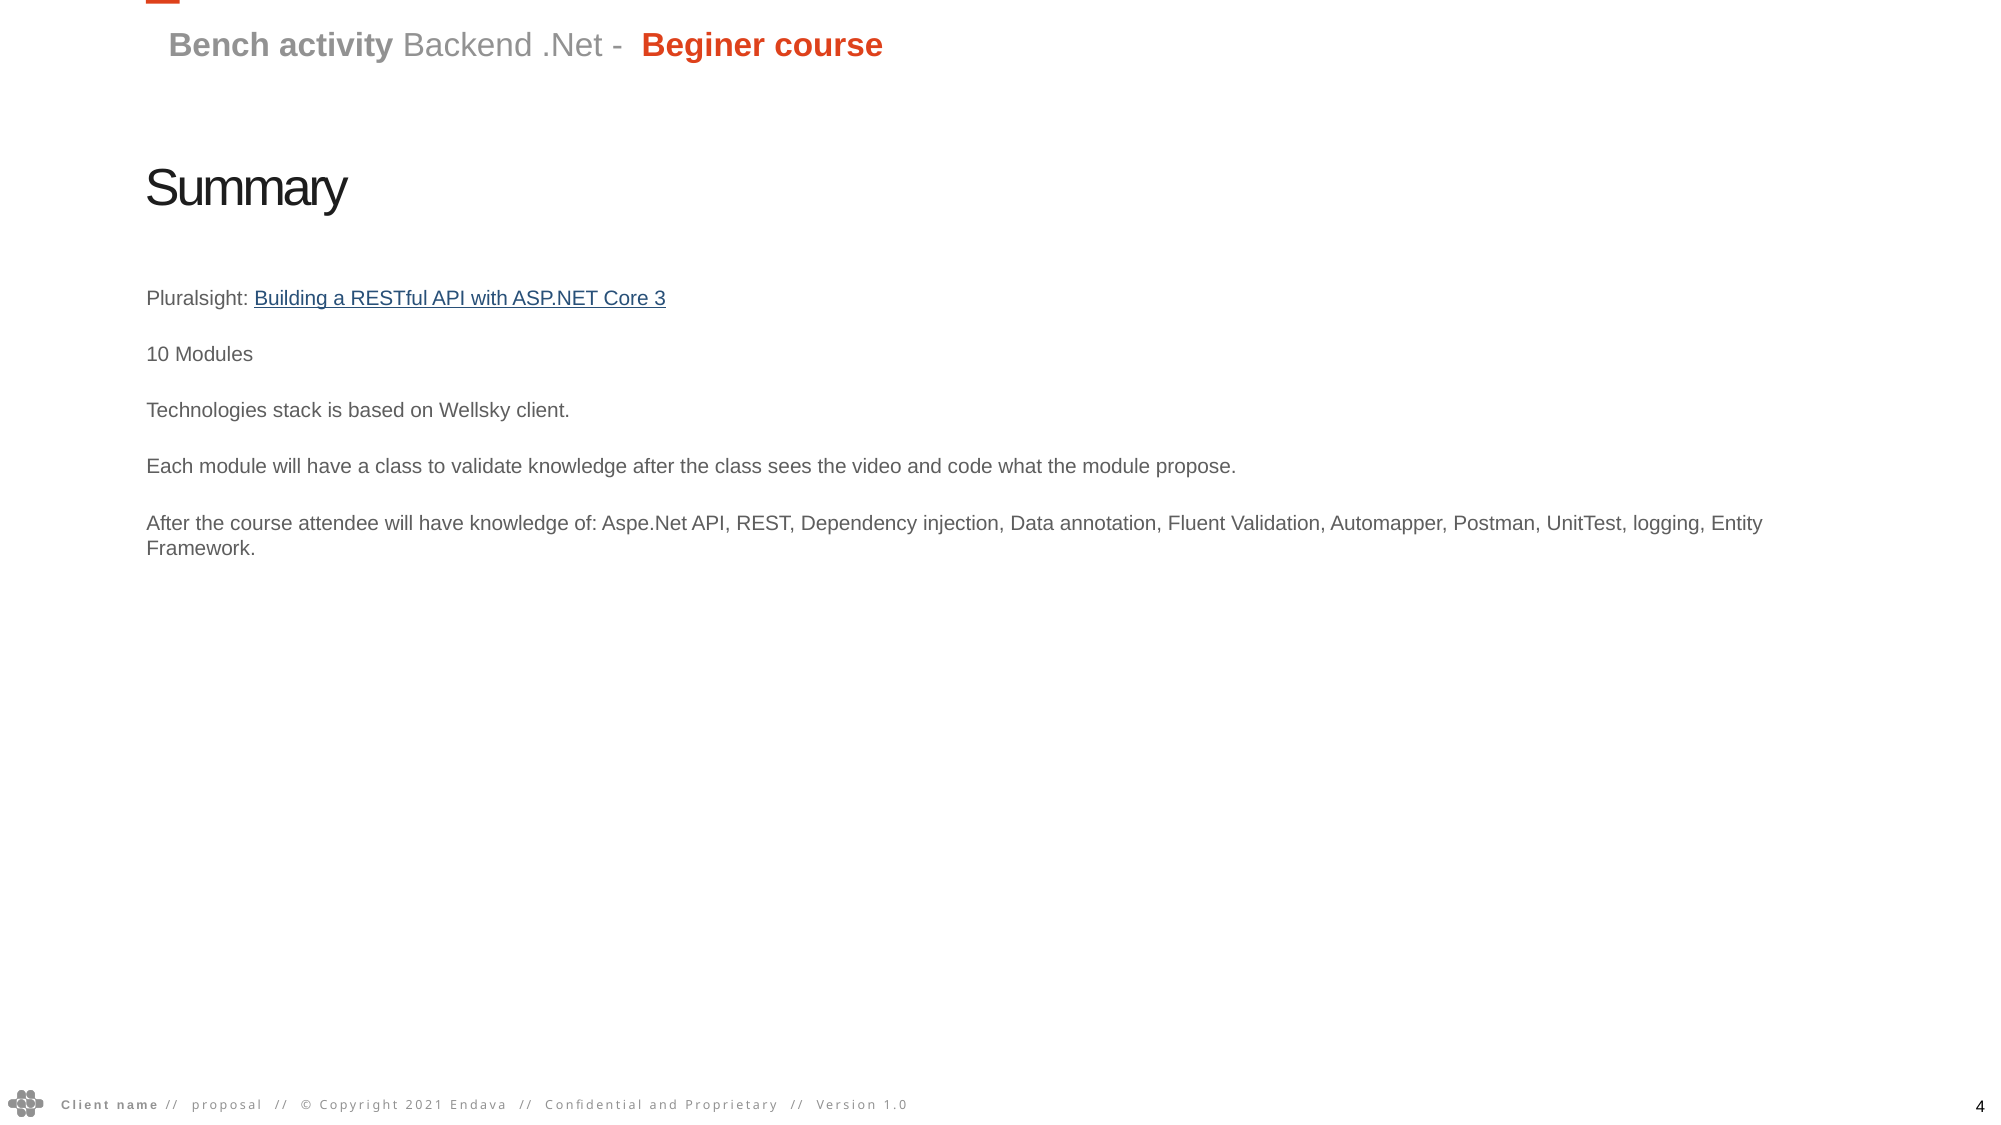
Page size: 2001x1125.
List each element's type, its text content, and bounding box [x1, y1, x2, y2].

text_box Bench activity Backend .Net - Beginer course [156, 11, 896, 75]
slide_number 4 [1950, 1089, 1992, 1125]
text_box Pluralsight: Building a RESTful API with ASP.NET Core 3 10 Modules Technologies stack is based on Wellsky client. Each module will have a class to validate knowledge after the class sees the video and code what the module propose. After the course attendee will have knowledge of: Aspe.Net API, REST, Dependency injection, Data annotation, Fluent Validation, Automapper, Postman, UnitTest, logging, Entity Framework. [142, 280, 1854, 733]
text_box Summary [140, 161, 1268, 220]
